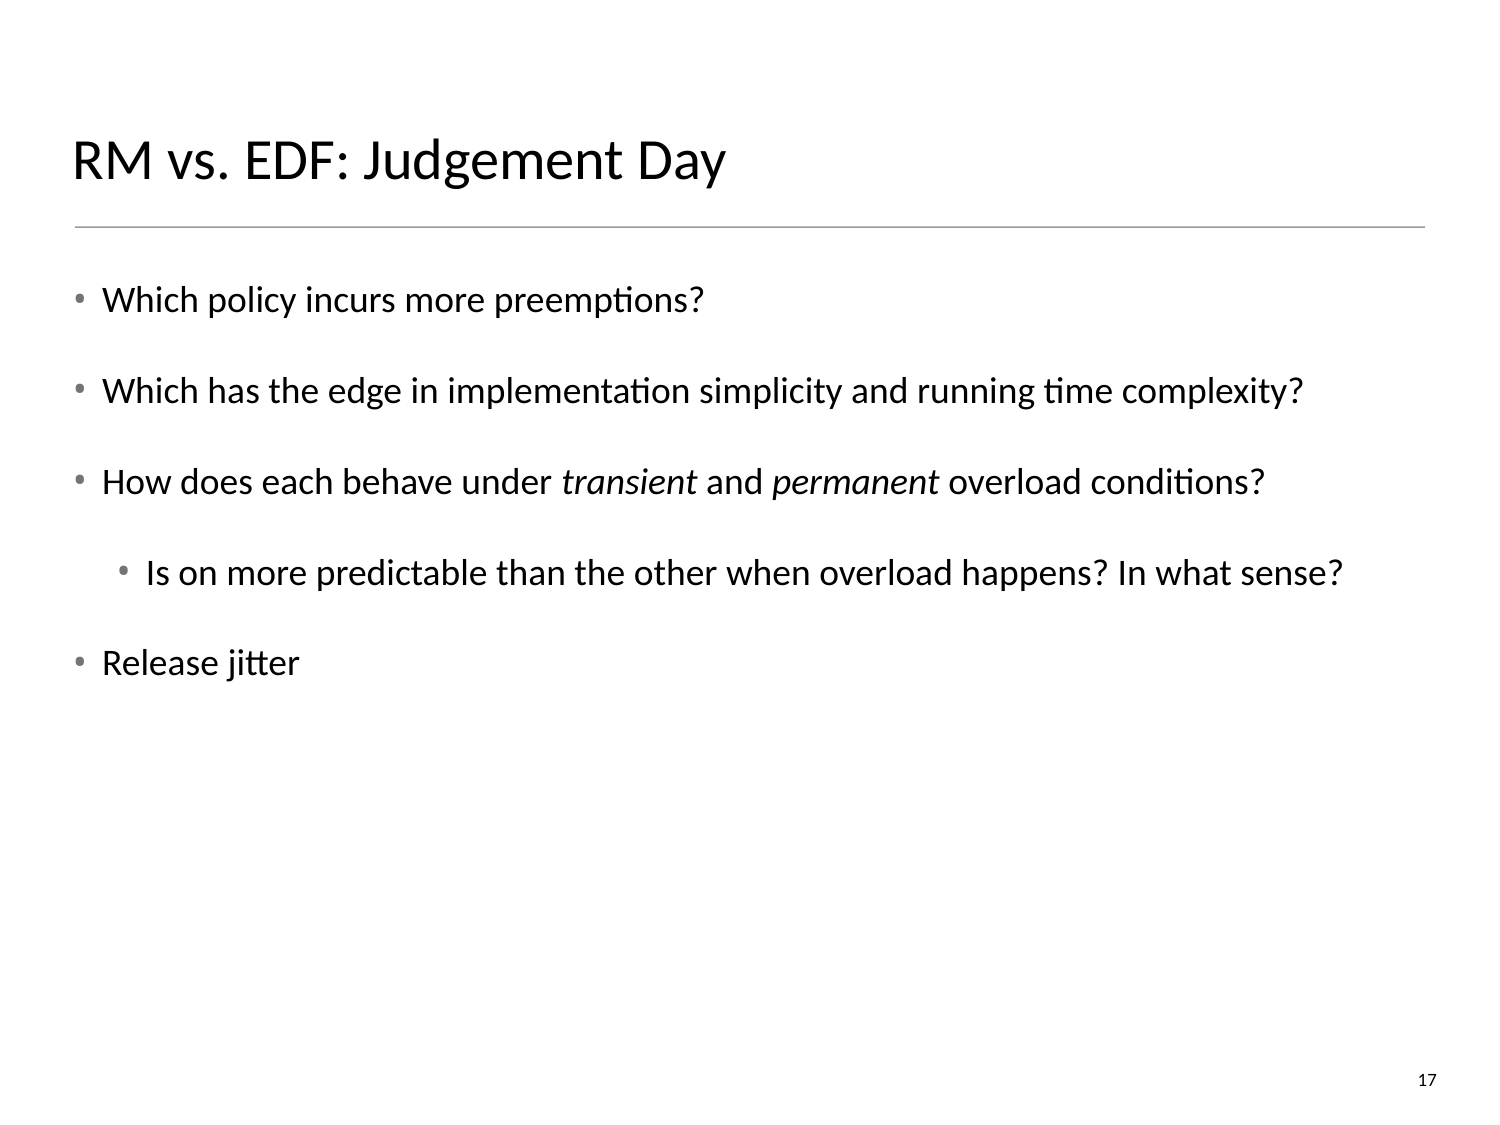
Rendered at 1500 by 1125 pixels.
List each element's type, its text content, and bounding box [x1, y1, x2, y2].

text_box 17 [1416, 1060, 1452, 1096]
title RM vs. EDF: Judgement Day [66, 36, 1436, 199]
list Which policy incurs more preemptions? Which has the edge in implementation simplicity and running time complexity? How does each behave under transient and permanent overload conditions? Is on more predictable than the other when overload happens? In what sense? Release jitter [66, 268, 1436, 1028]
